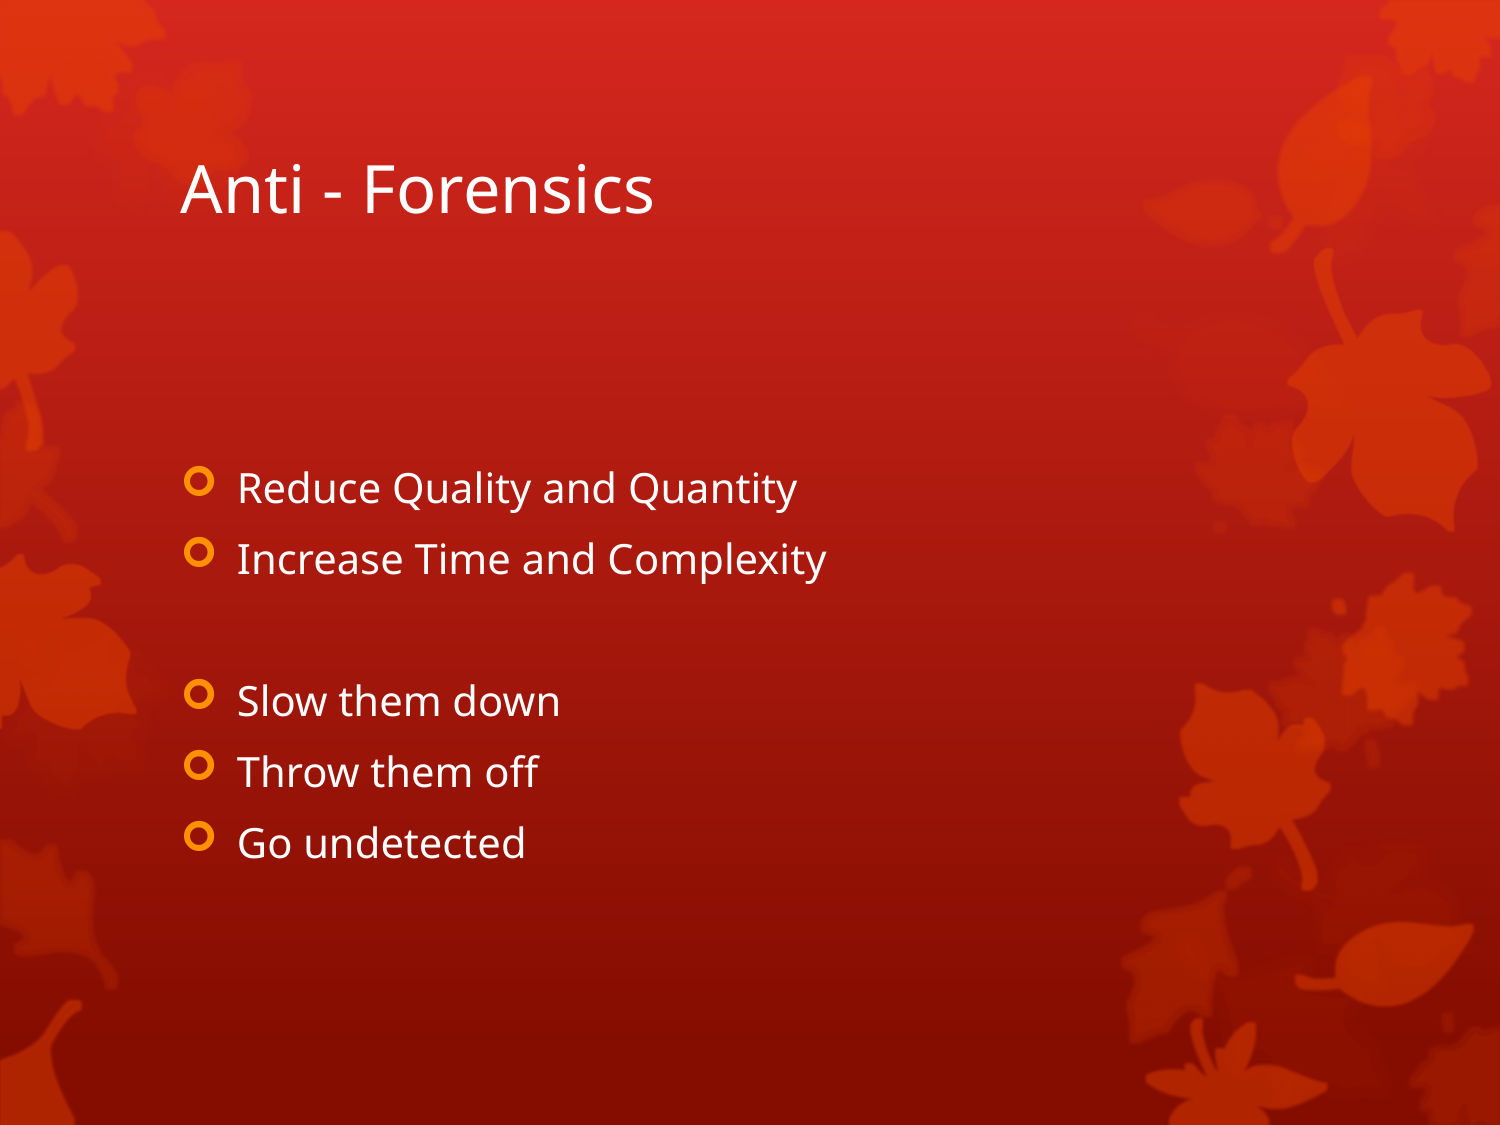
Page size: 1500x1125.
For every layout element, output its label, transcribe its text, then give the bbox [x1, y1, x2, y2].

title Anti - Forensics [165, 110, 1335, 263]
list Reduce Quality and Quantity Increase Time and Complexity Slow them down Throw them off Go undetected [165, 296, 1335, 962]
